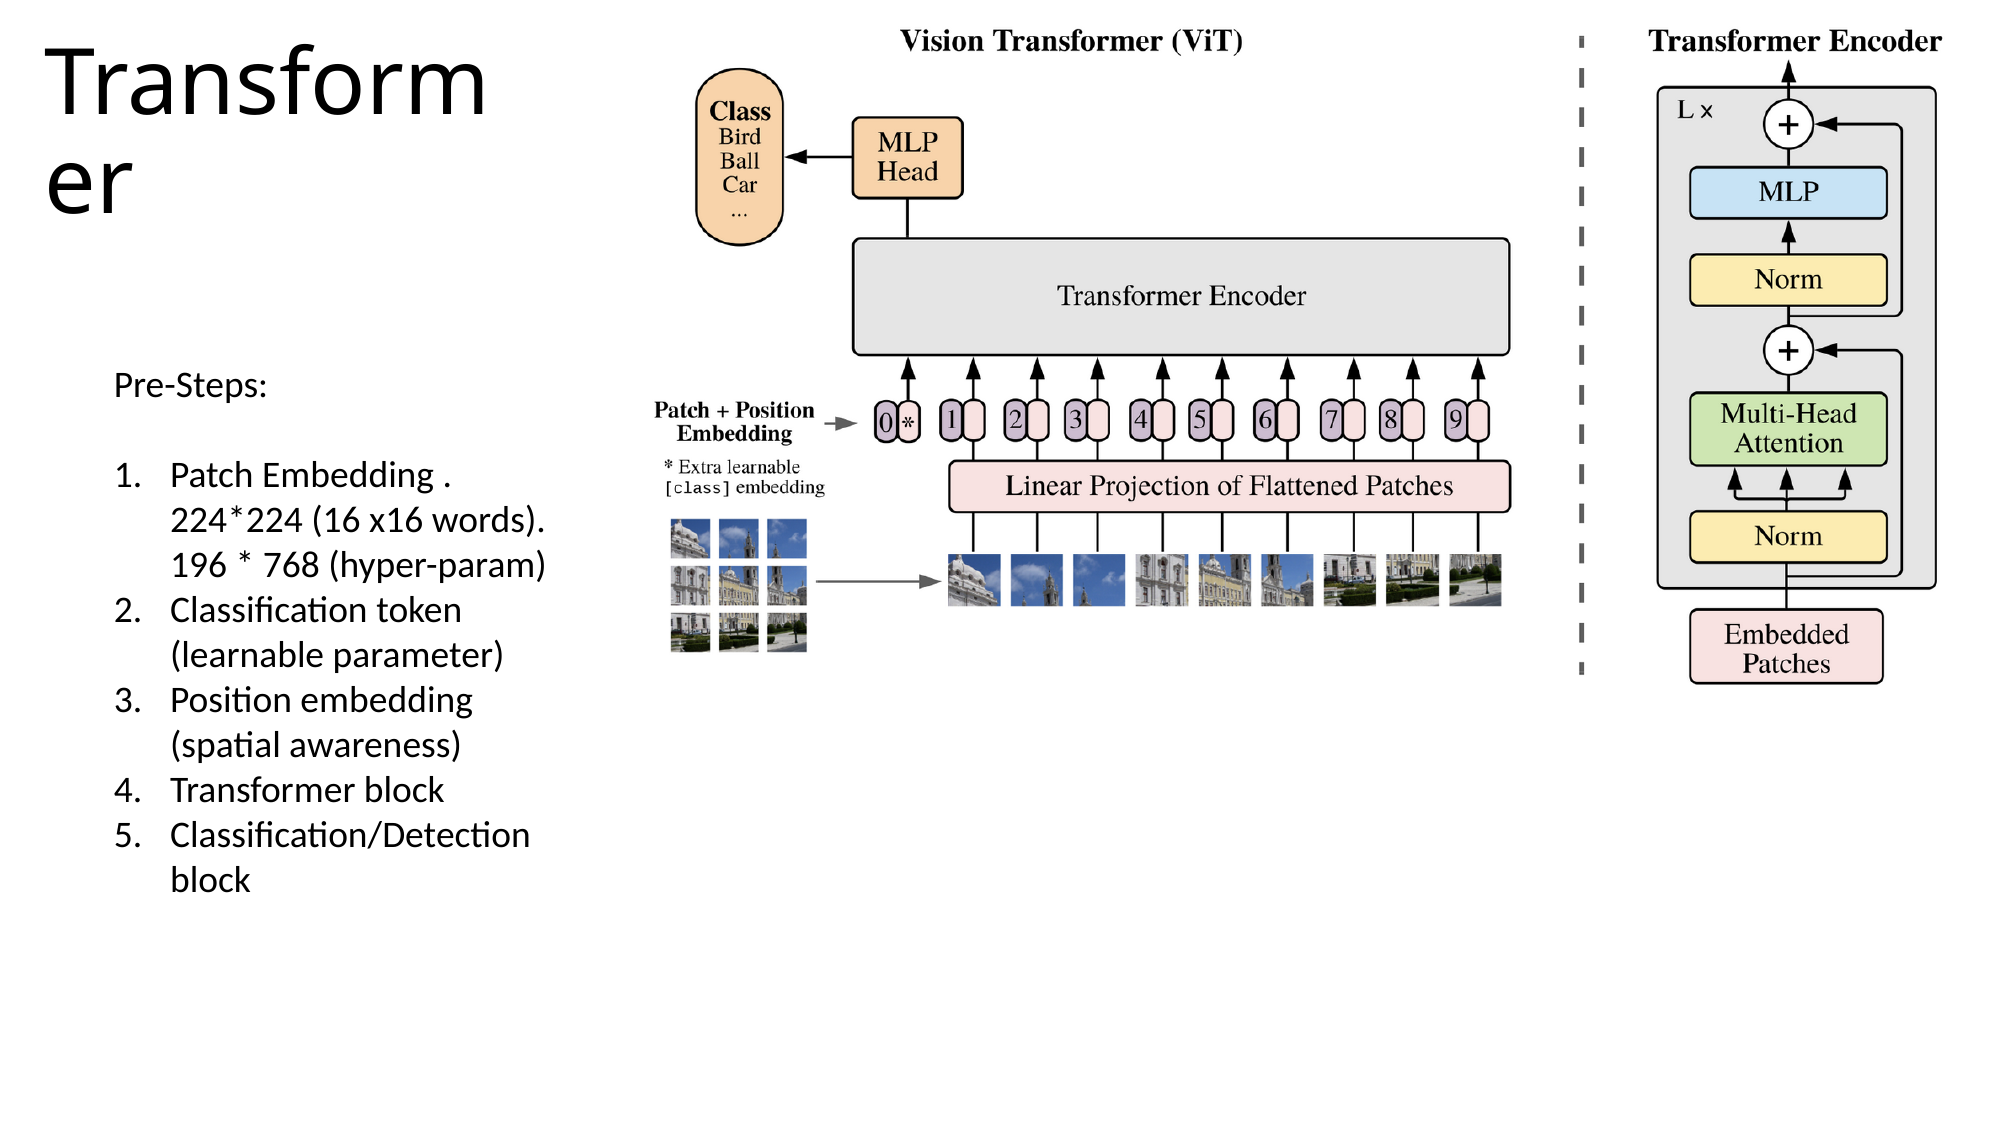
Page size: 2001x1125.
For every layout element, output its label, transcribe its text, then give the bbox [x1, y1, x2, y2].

text_box Pre-Steps: Patch Embedding . 224*224 (16 x16 words). 196 * 768 (hyper-param) Classification token (learnable parameter) Position embedding (spatial awareness) Transformer block Classification/Detection block [99, 352, 580, 998]
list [617, 0, 2000, 713]
title Transformer [29, 26, 511, 244]
